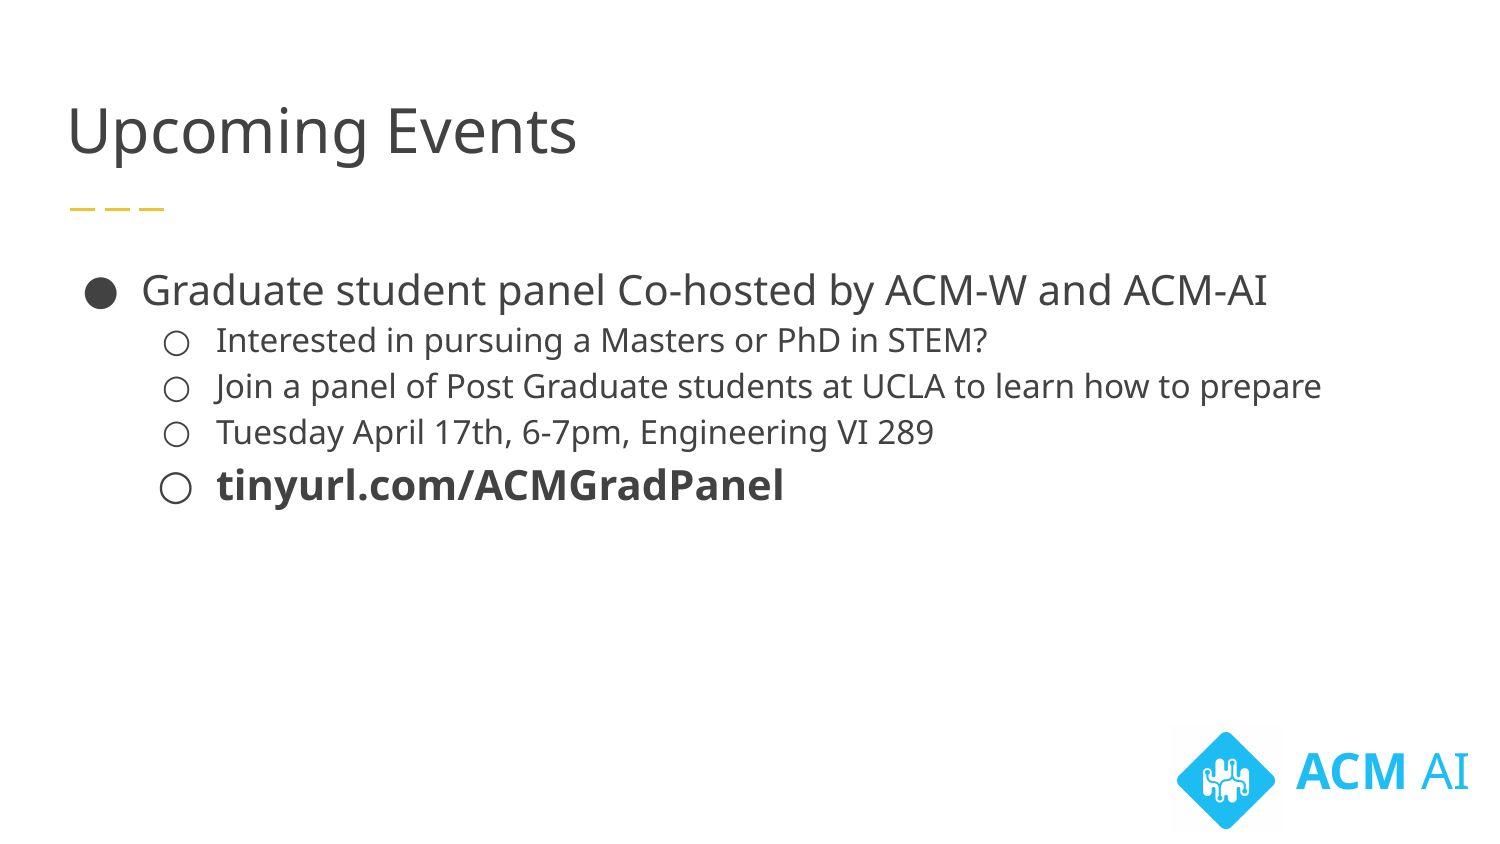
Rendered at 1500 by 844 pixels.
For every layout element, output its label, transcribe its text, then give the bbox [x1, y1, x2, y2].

title Upcoming Events [51, 61, 1449, 182]
picture [1170, 750, 1282, 832]
list Graduate student panel Co-hosted by ACM-W and ACM-AI Interested in pursuing a Masters or PhD in STEM? Join a panel of Post Graduate students at UCLA to learn how to prepare Tuesday April 17th, 6-7pm, Engineering VI 289 tinyurl.com/ACMGradPanel [51, 240, 1449, 750]
